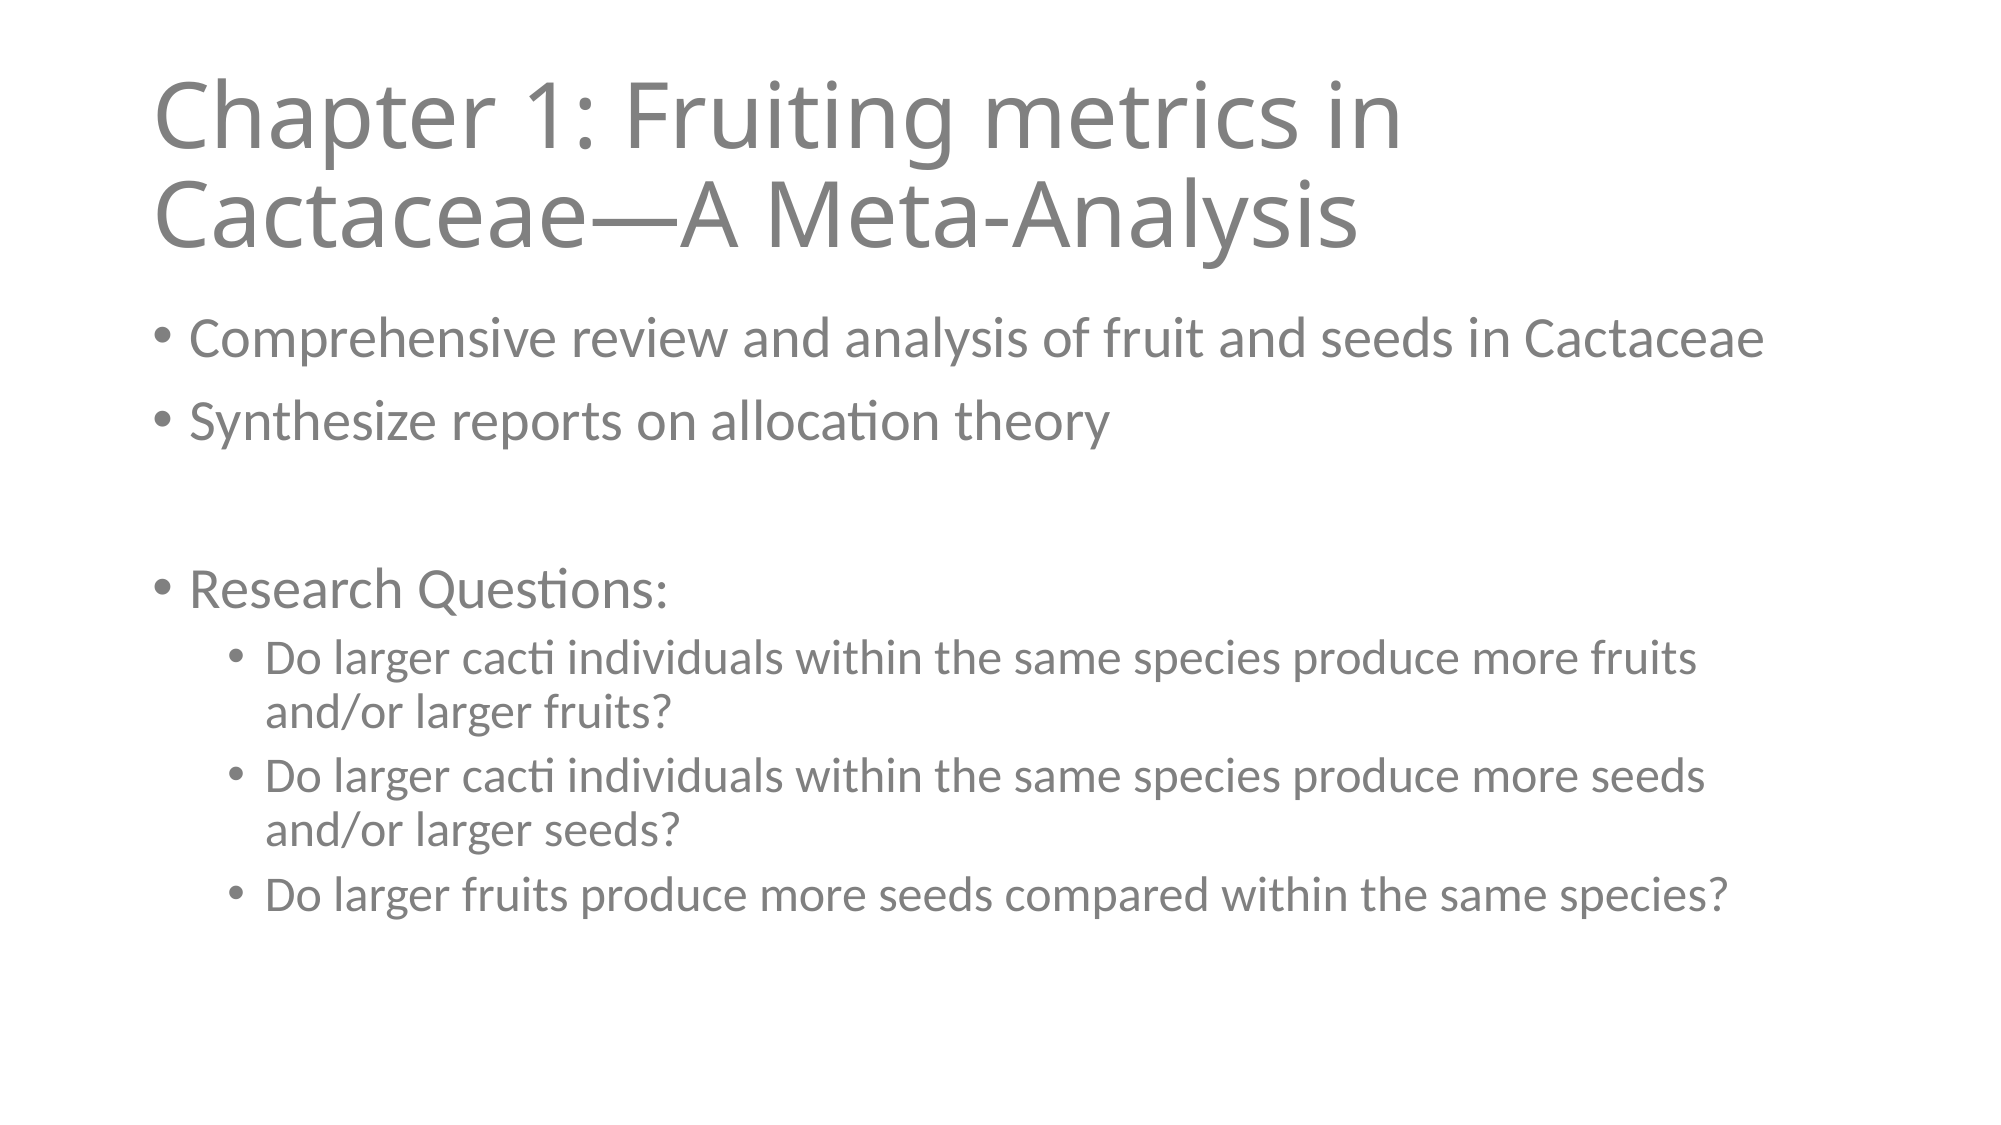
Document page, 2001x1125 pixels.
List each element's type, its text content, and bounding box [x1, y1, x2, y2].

list Comprehensive review and analysis of fruit and seeds in Cactaceae Synthesize reports on allocation theory Research Questions: Do larger cacti individuals within the same species produce more fruits and/or larger fruits? Do larger cacti individuals within the same species produce more seeds and/or larger seeds? Do larger fruits produce more seeds compared within the same species? [137, 299, 1863, 1014]
title Chapter 1: Fruiting metrics in Cactaceae—A Meta-Analysis [137, 59, 1863, 278]
